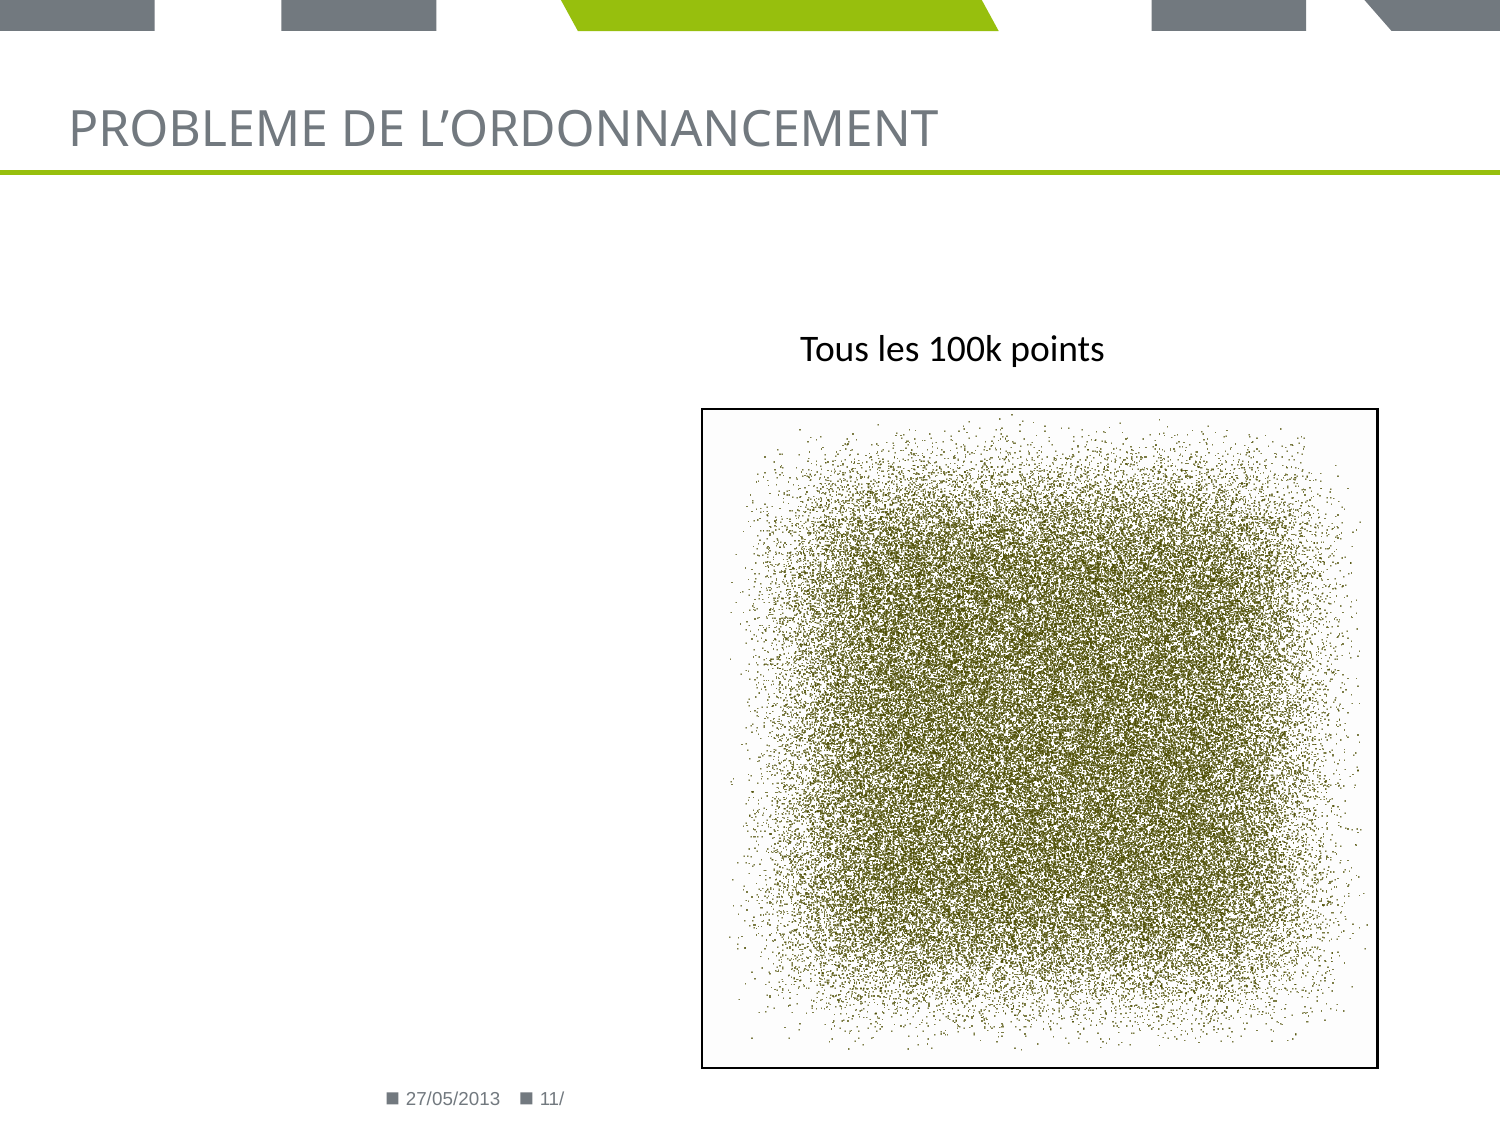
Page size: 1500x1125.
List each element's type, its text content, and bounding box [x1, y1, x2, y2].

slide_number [390, 1067, 524, 1125]
slide_number 11/ [524, 1067, 875, 1125]
title Probleme de l’ordonnancement [53, 80, 1425, 173]
picture [702, 409, 1377, 1068]
text_box Tous les 100k points [785, 316, 1454, 377]
